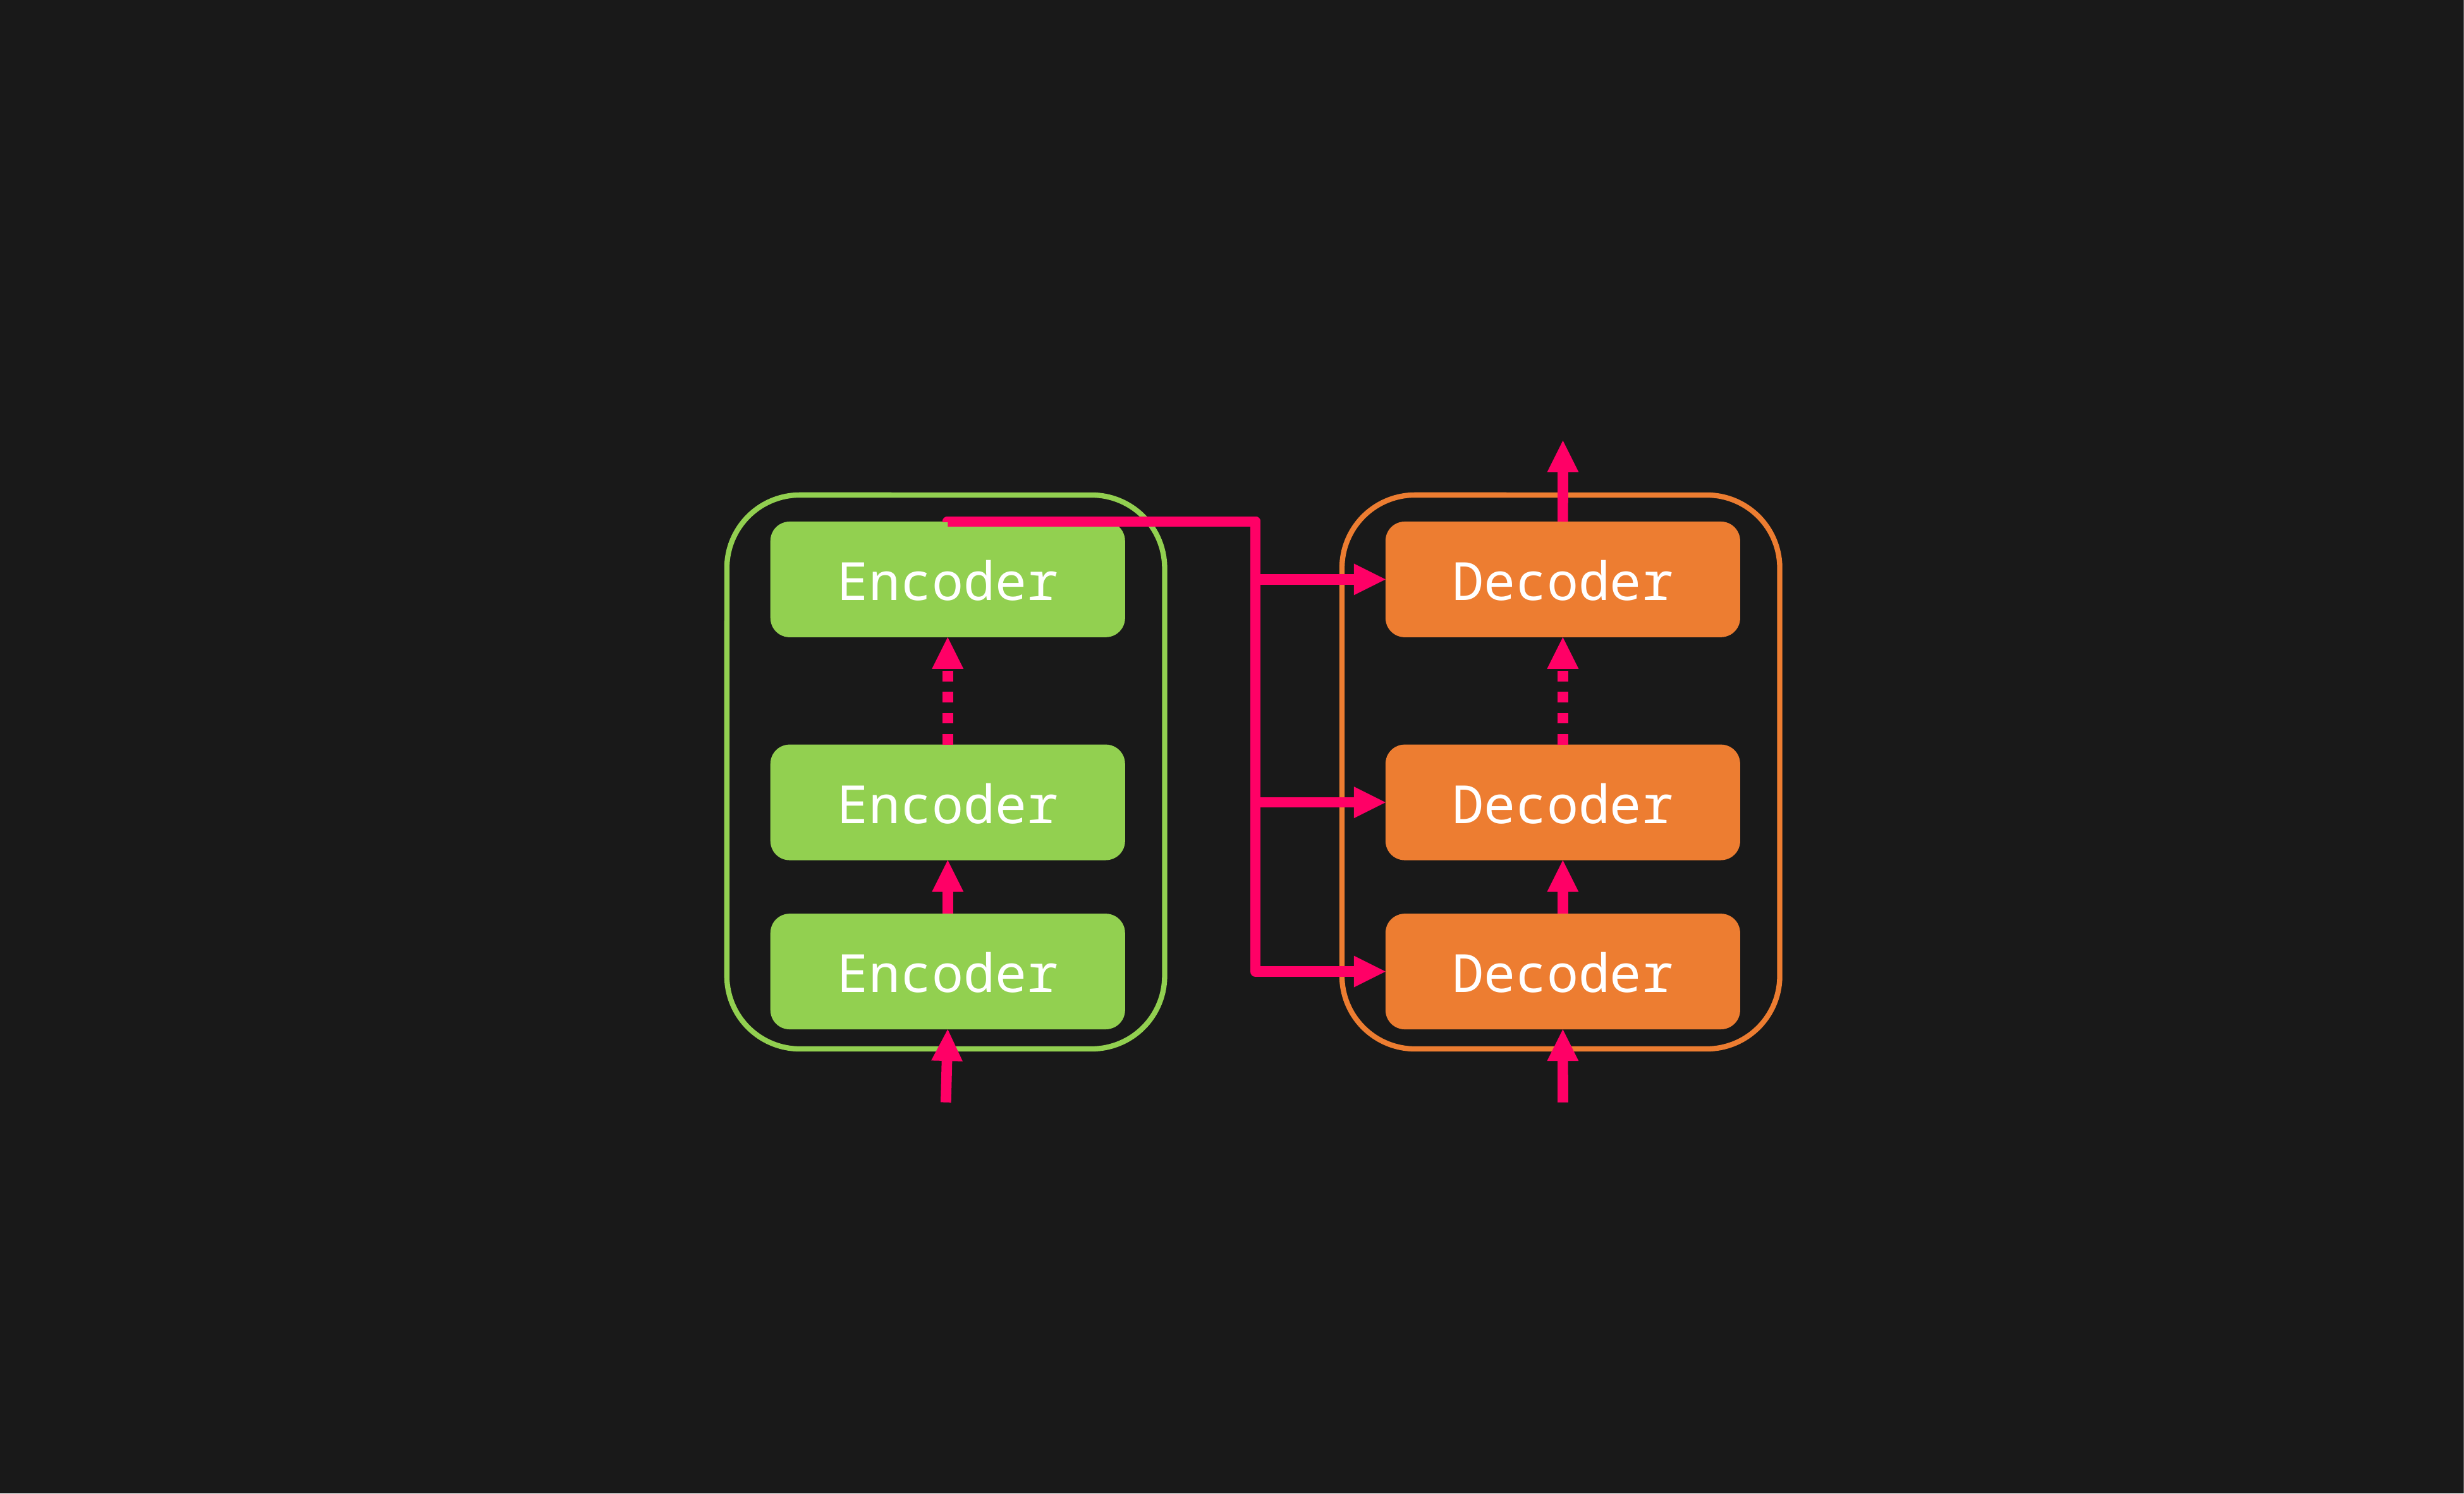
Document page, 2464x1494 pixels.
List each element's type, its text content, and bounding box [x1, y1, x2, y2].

text_box [1376, 966, 1384, 970]
text_box [1341, 973, 1561, 1050]
text_box Encoder [769, 520, 1026, 638]
text_box Decoder [1390, 520, 1741, 638]
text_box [946, 1029, 948, 1103]
text_box [949, 966, 1166, 1050]
text_box [1353, 494, 1558, 527]
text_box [1137, 331, 1196, 769]
text_box Encoder [769, 913, 1126, 1031]
text_box [726, 494, 1026, 1050]
text_box Decoder [1392, 744, 1741, 861]
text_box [1026, 443, 1307, 881]
text_box Encoder [769, 744, 941, 861]
text_box [1392, 634, 1563, 748]
text_box [1563, 494, 1781, 1050]
text_box Decoder [1384, 913, 1741, 1031]
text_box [941, 527, 1392, 966]
text_box [1392, 857, 1562, 917]
